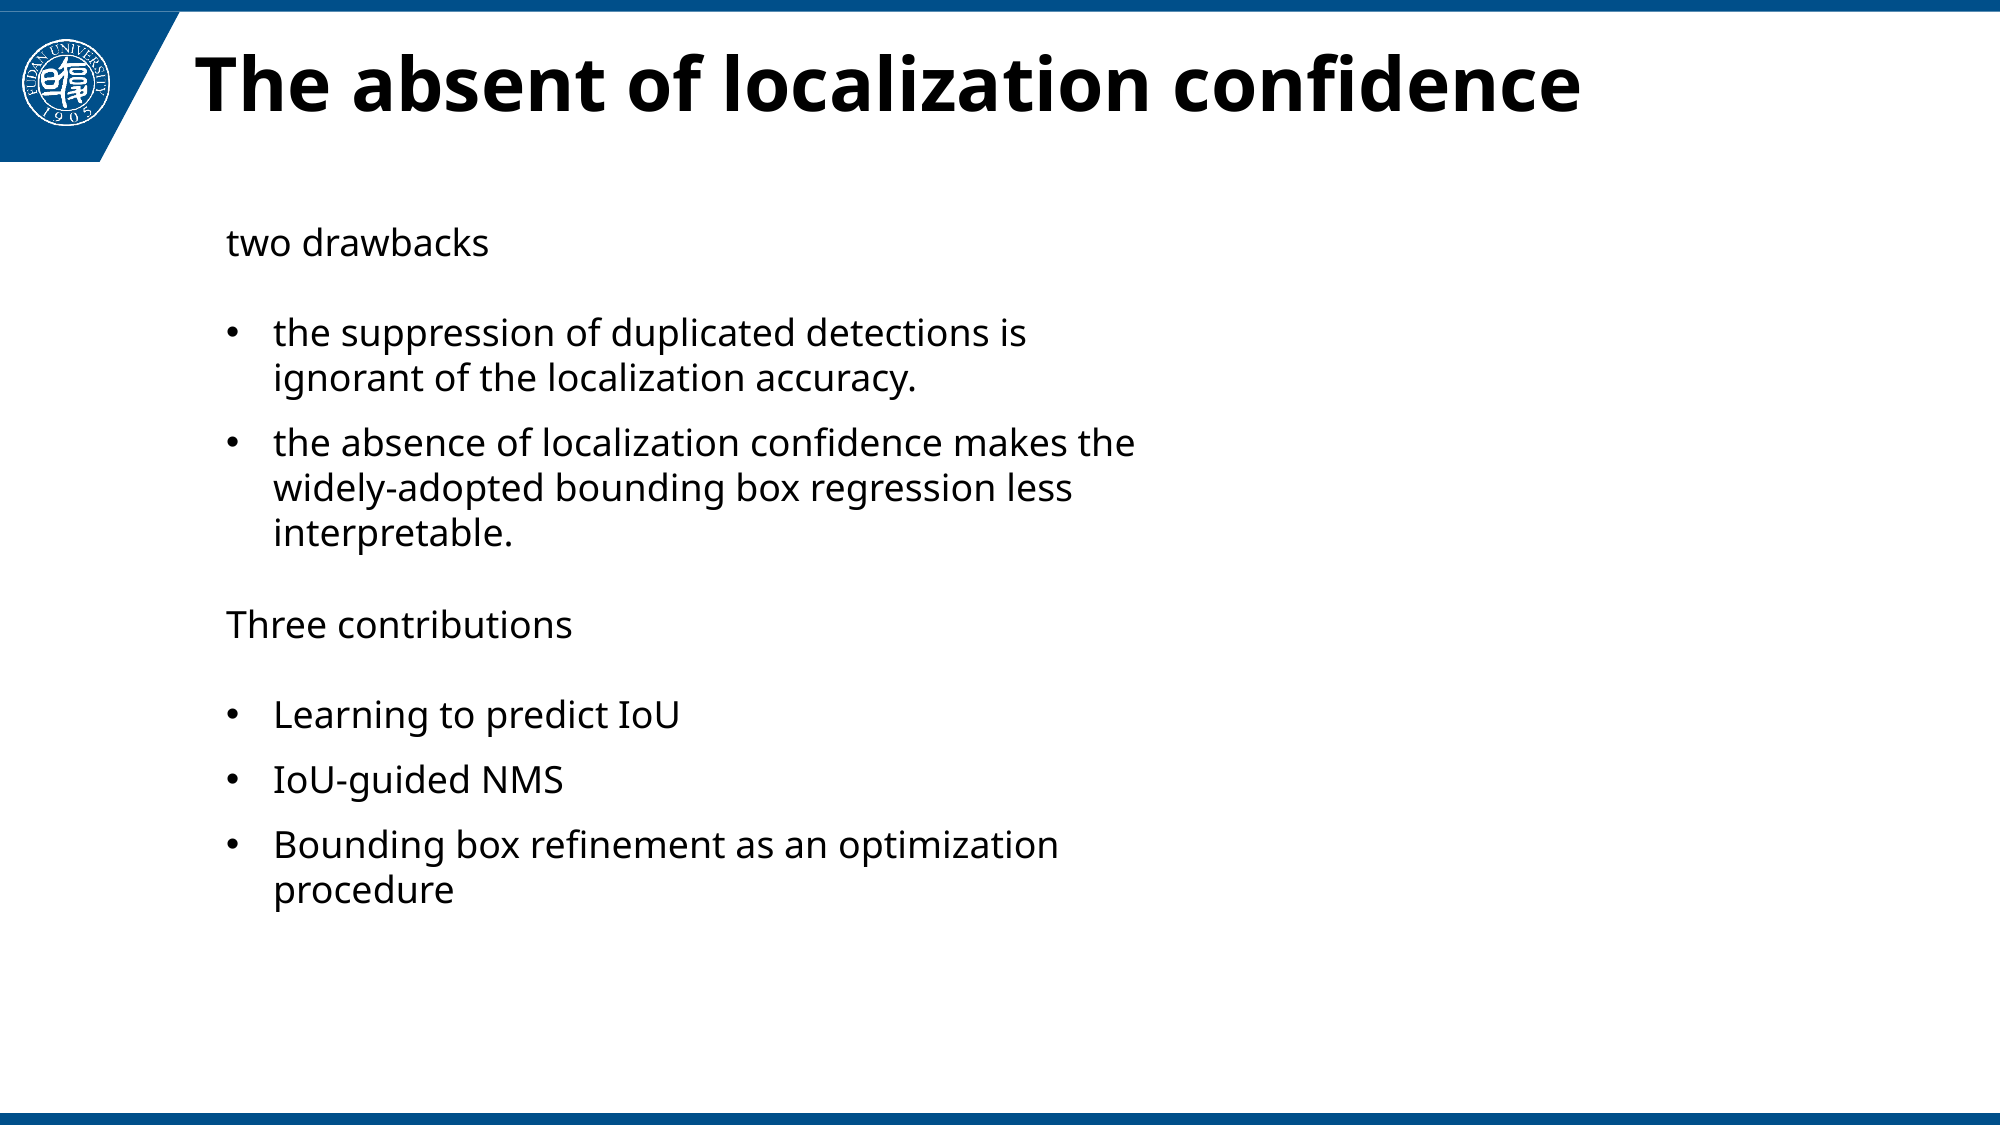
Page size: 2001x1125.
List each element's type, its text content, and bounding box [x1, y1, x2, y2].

title The absent of localization confidence [179, 11, 1863, 162]
text_box two drawbacks the suppression of duplicated detections is ignorant of the localization accuracy. the absence of localization confidence makes the widely-adopted bounding box regression less interpretable. [211, 211, 1155, 561]
text_box Three contributions Learning to predict IoU IoU-guided NMS Bounding box refinement as an optimization procedure [211, 593, 1155, 919]
picture [22, 39, 110, 126]
